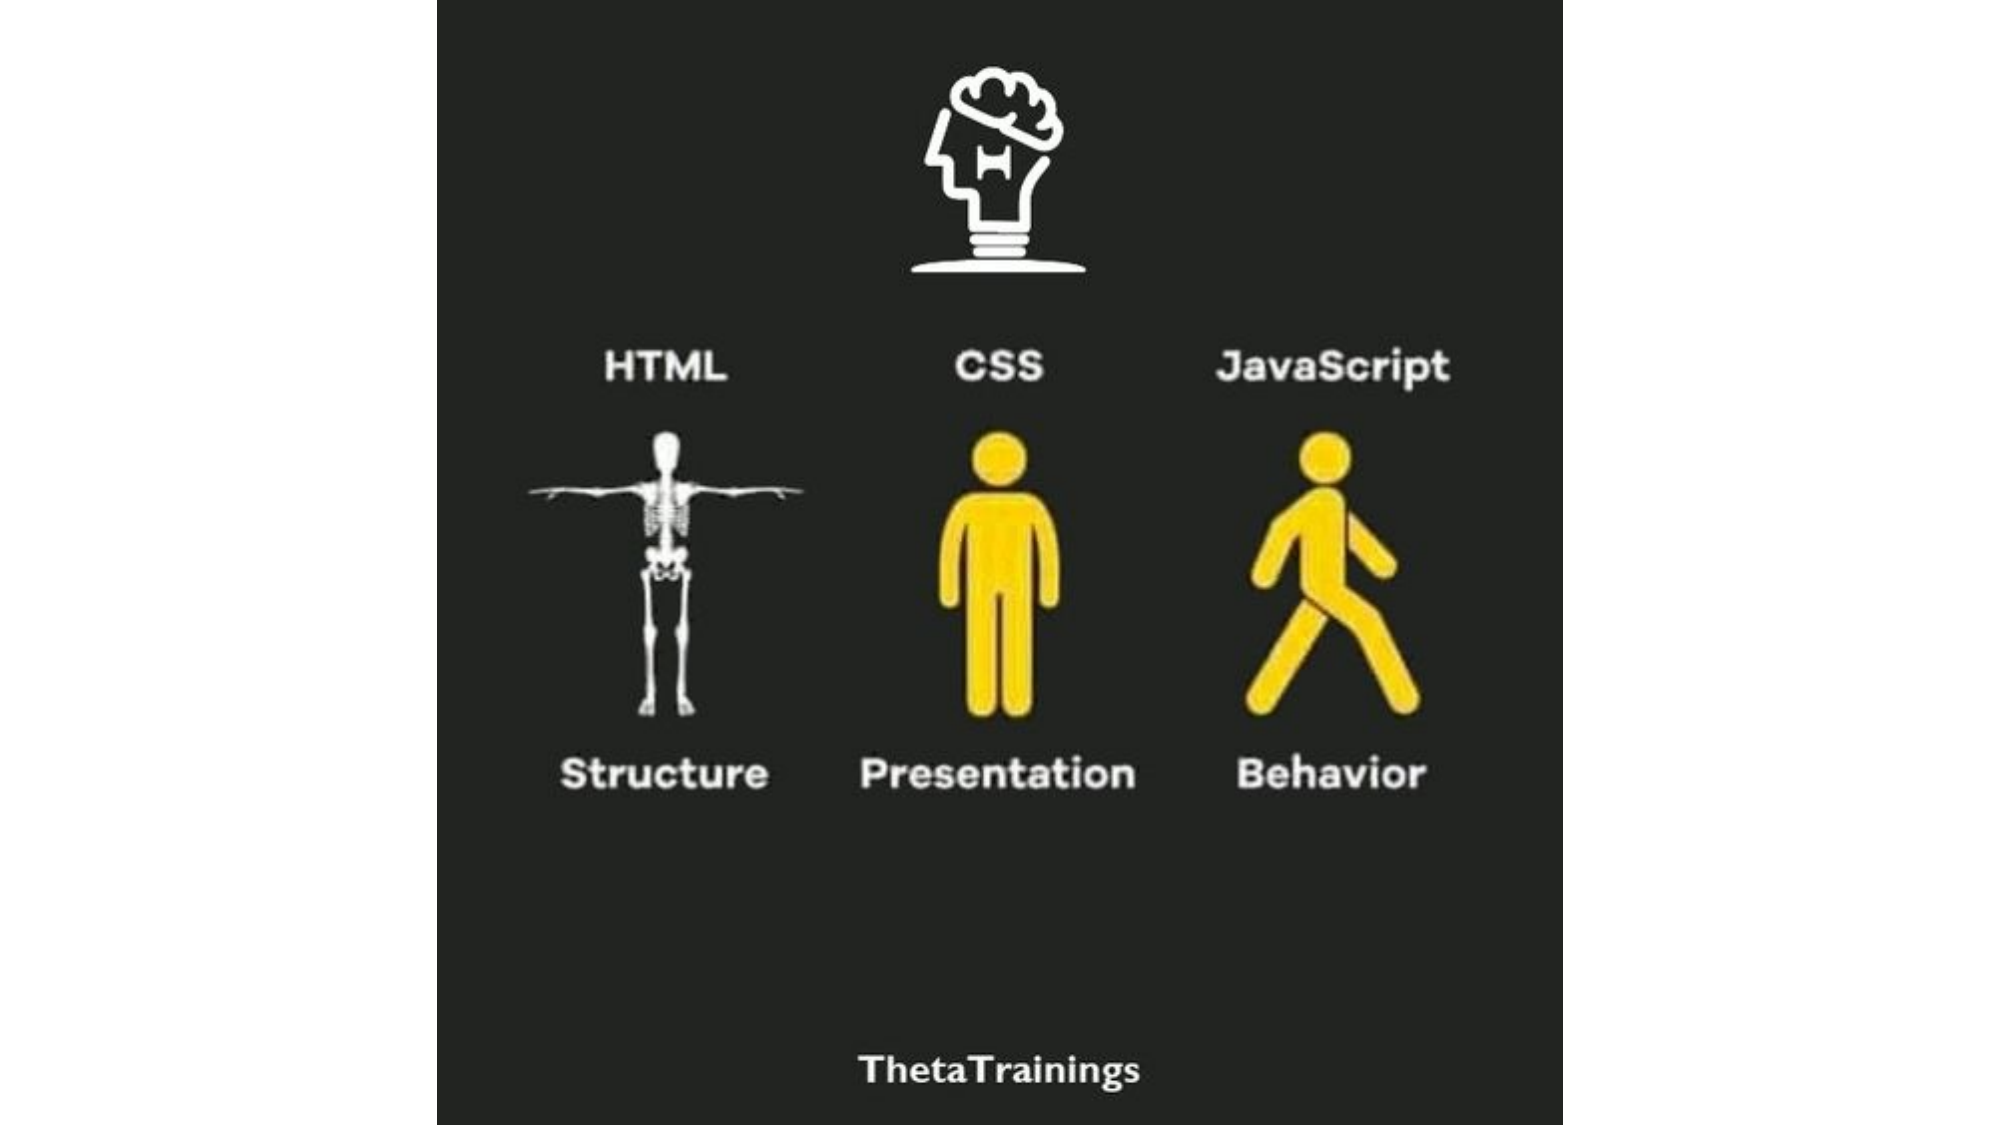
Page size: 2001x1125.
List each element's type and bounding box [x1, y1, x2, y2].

picture [437, 0, 1563, 1125]
